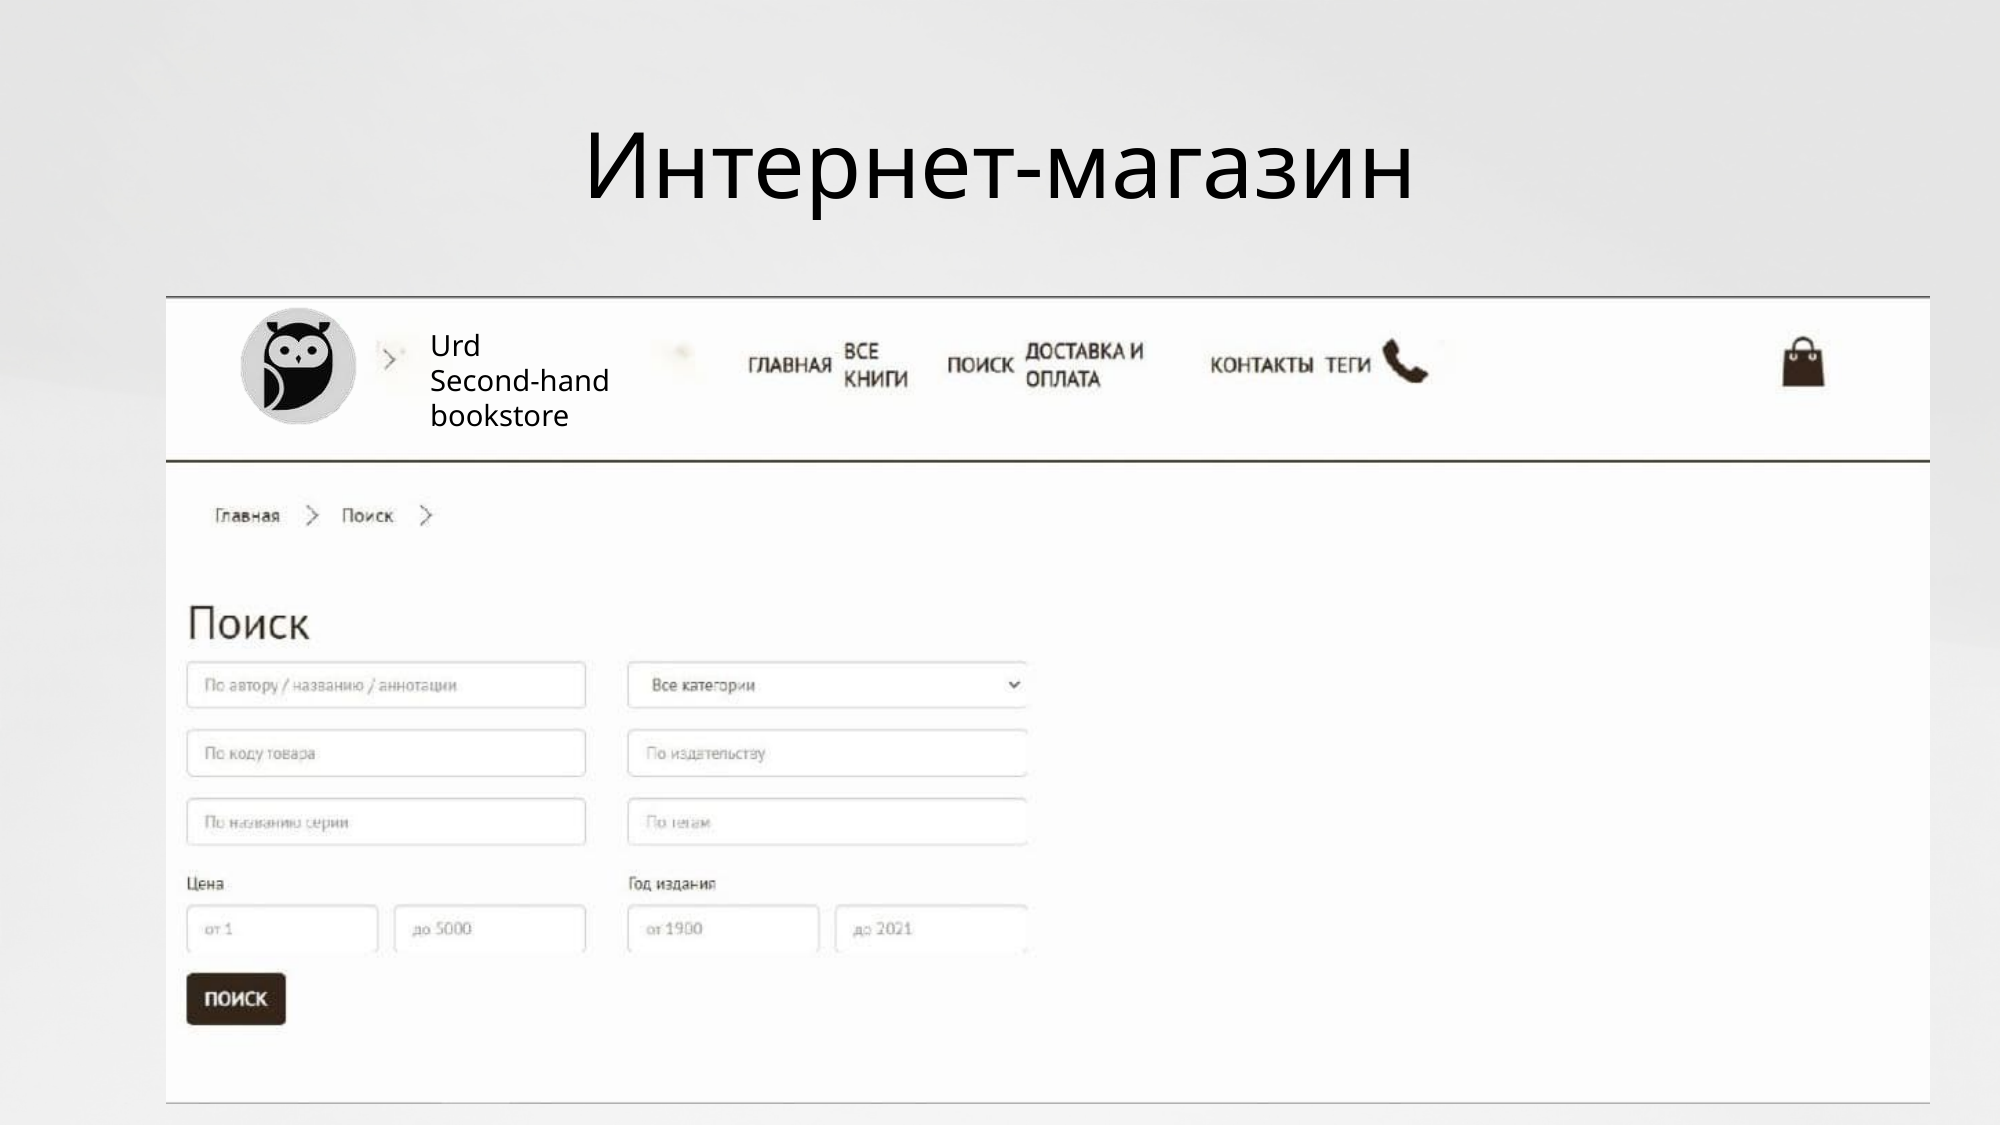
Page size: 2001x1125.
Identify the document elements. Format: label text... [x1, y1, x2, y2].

picture [99, 215, 1930, 1104]
title Интернет-магазин [137, 59, 1863, 278]
